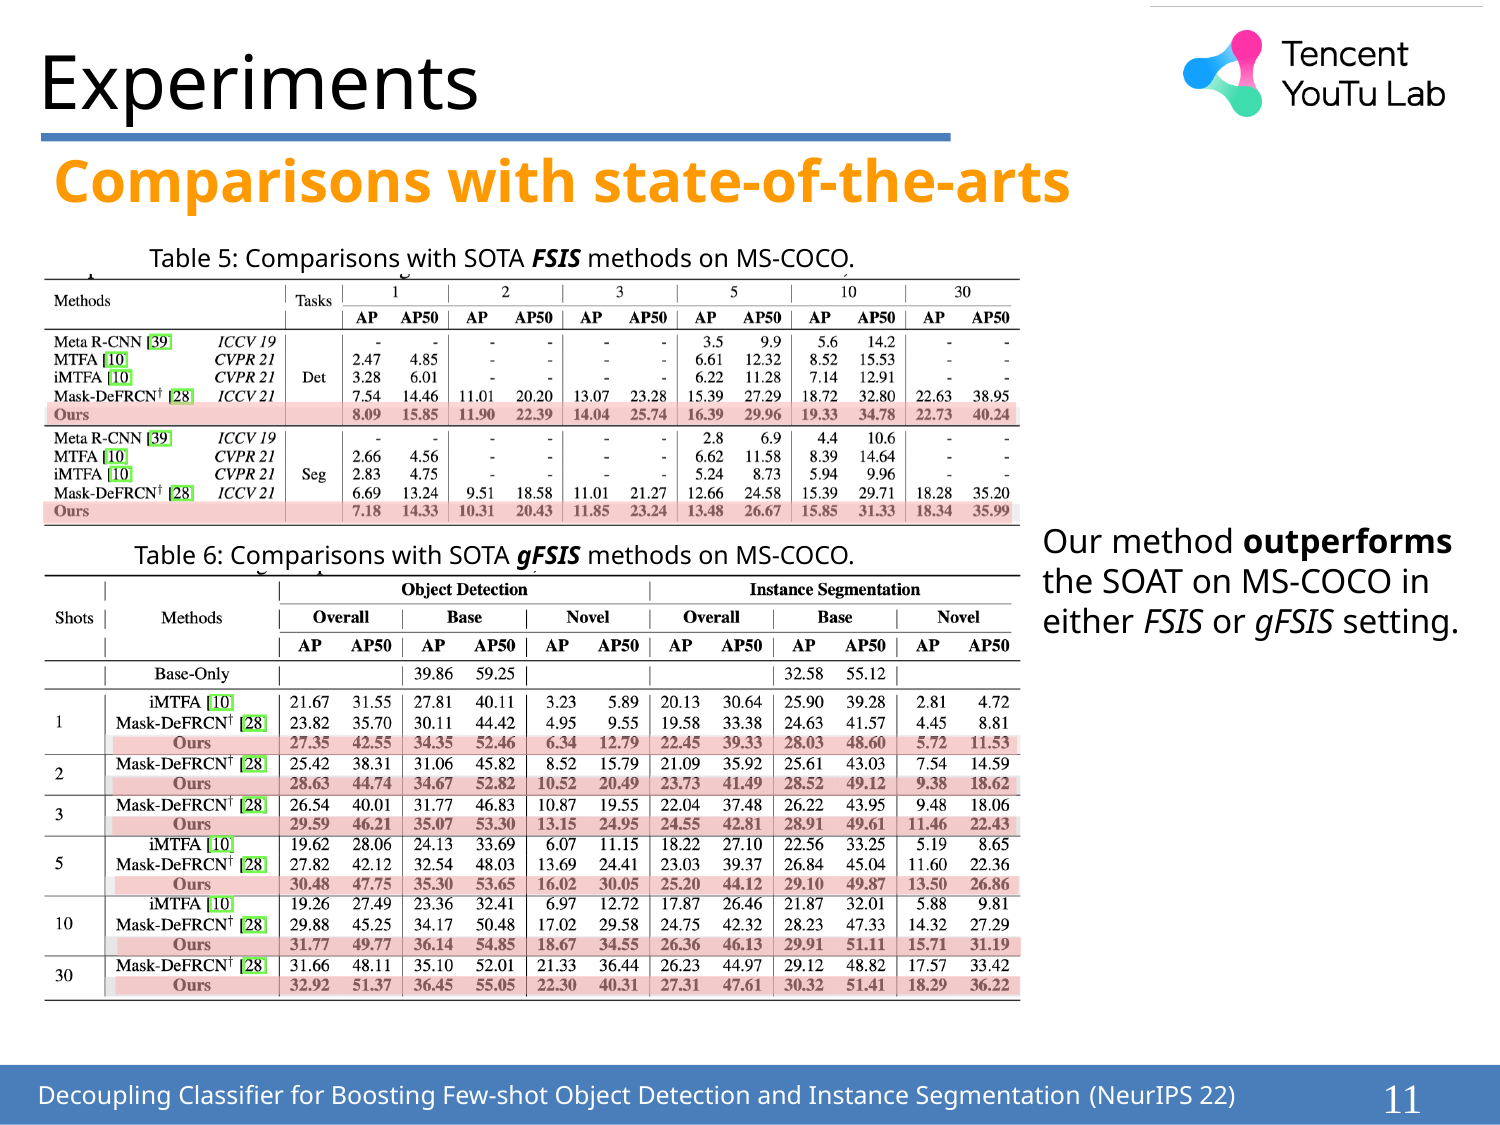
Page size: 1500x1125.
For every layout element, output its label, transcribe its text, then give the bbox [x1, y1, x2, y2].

text_box Table 6: Comparisons with SOTA gFSIS methods on MS-COCO. [91, 539, 964, 569]
picture [40, 571, 1027, 1006]
title Experiments [23, 19, 1170, 140]
slide_number 11 [1346, 1064, 1459, 1125]
text_box Our method outperforms the SOAT on MS-COCO in either FSIS or gFSIS setting. [1027, 512, 1500, 648]
picture [1150, 0, 1483, 156]
text_box Comparisons with state-of-the-arts [38, 137, 1102, 222]
picture [41, 273, 1029, 531]
list Table 5: Comparisons with SOTA FSIS methods on MS-COCO. [41, 235, 1029, 273]
